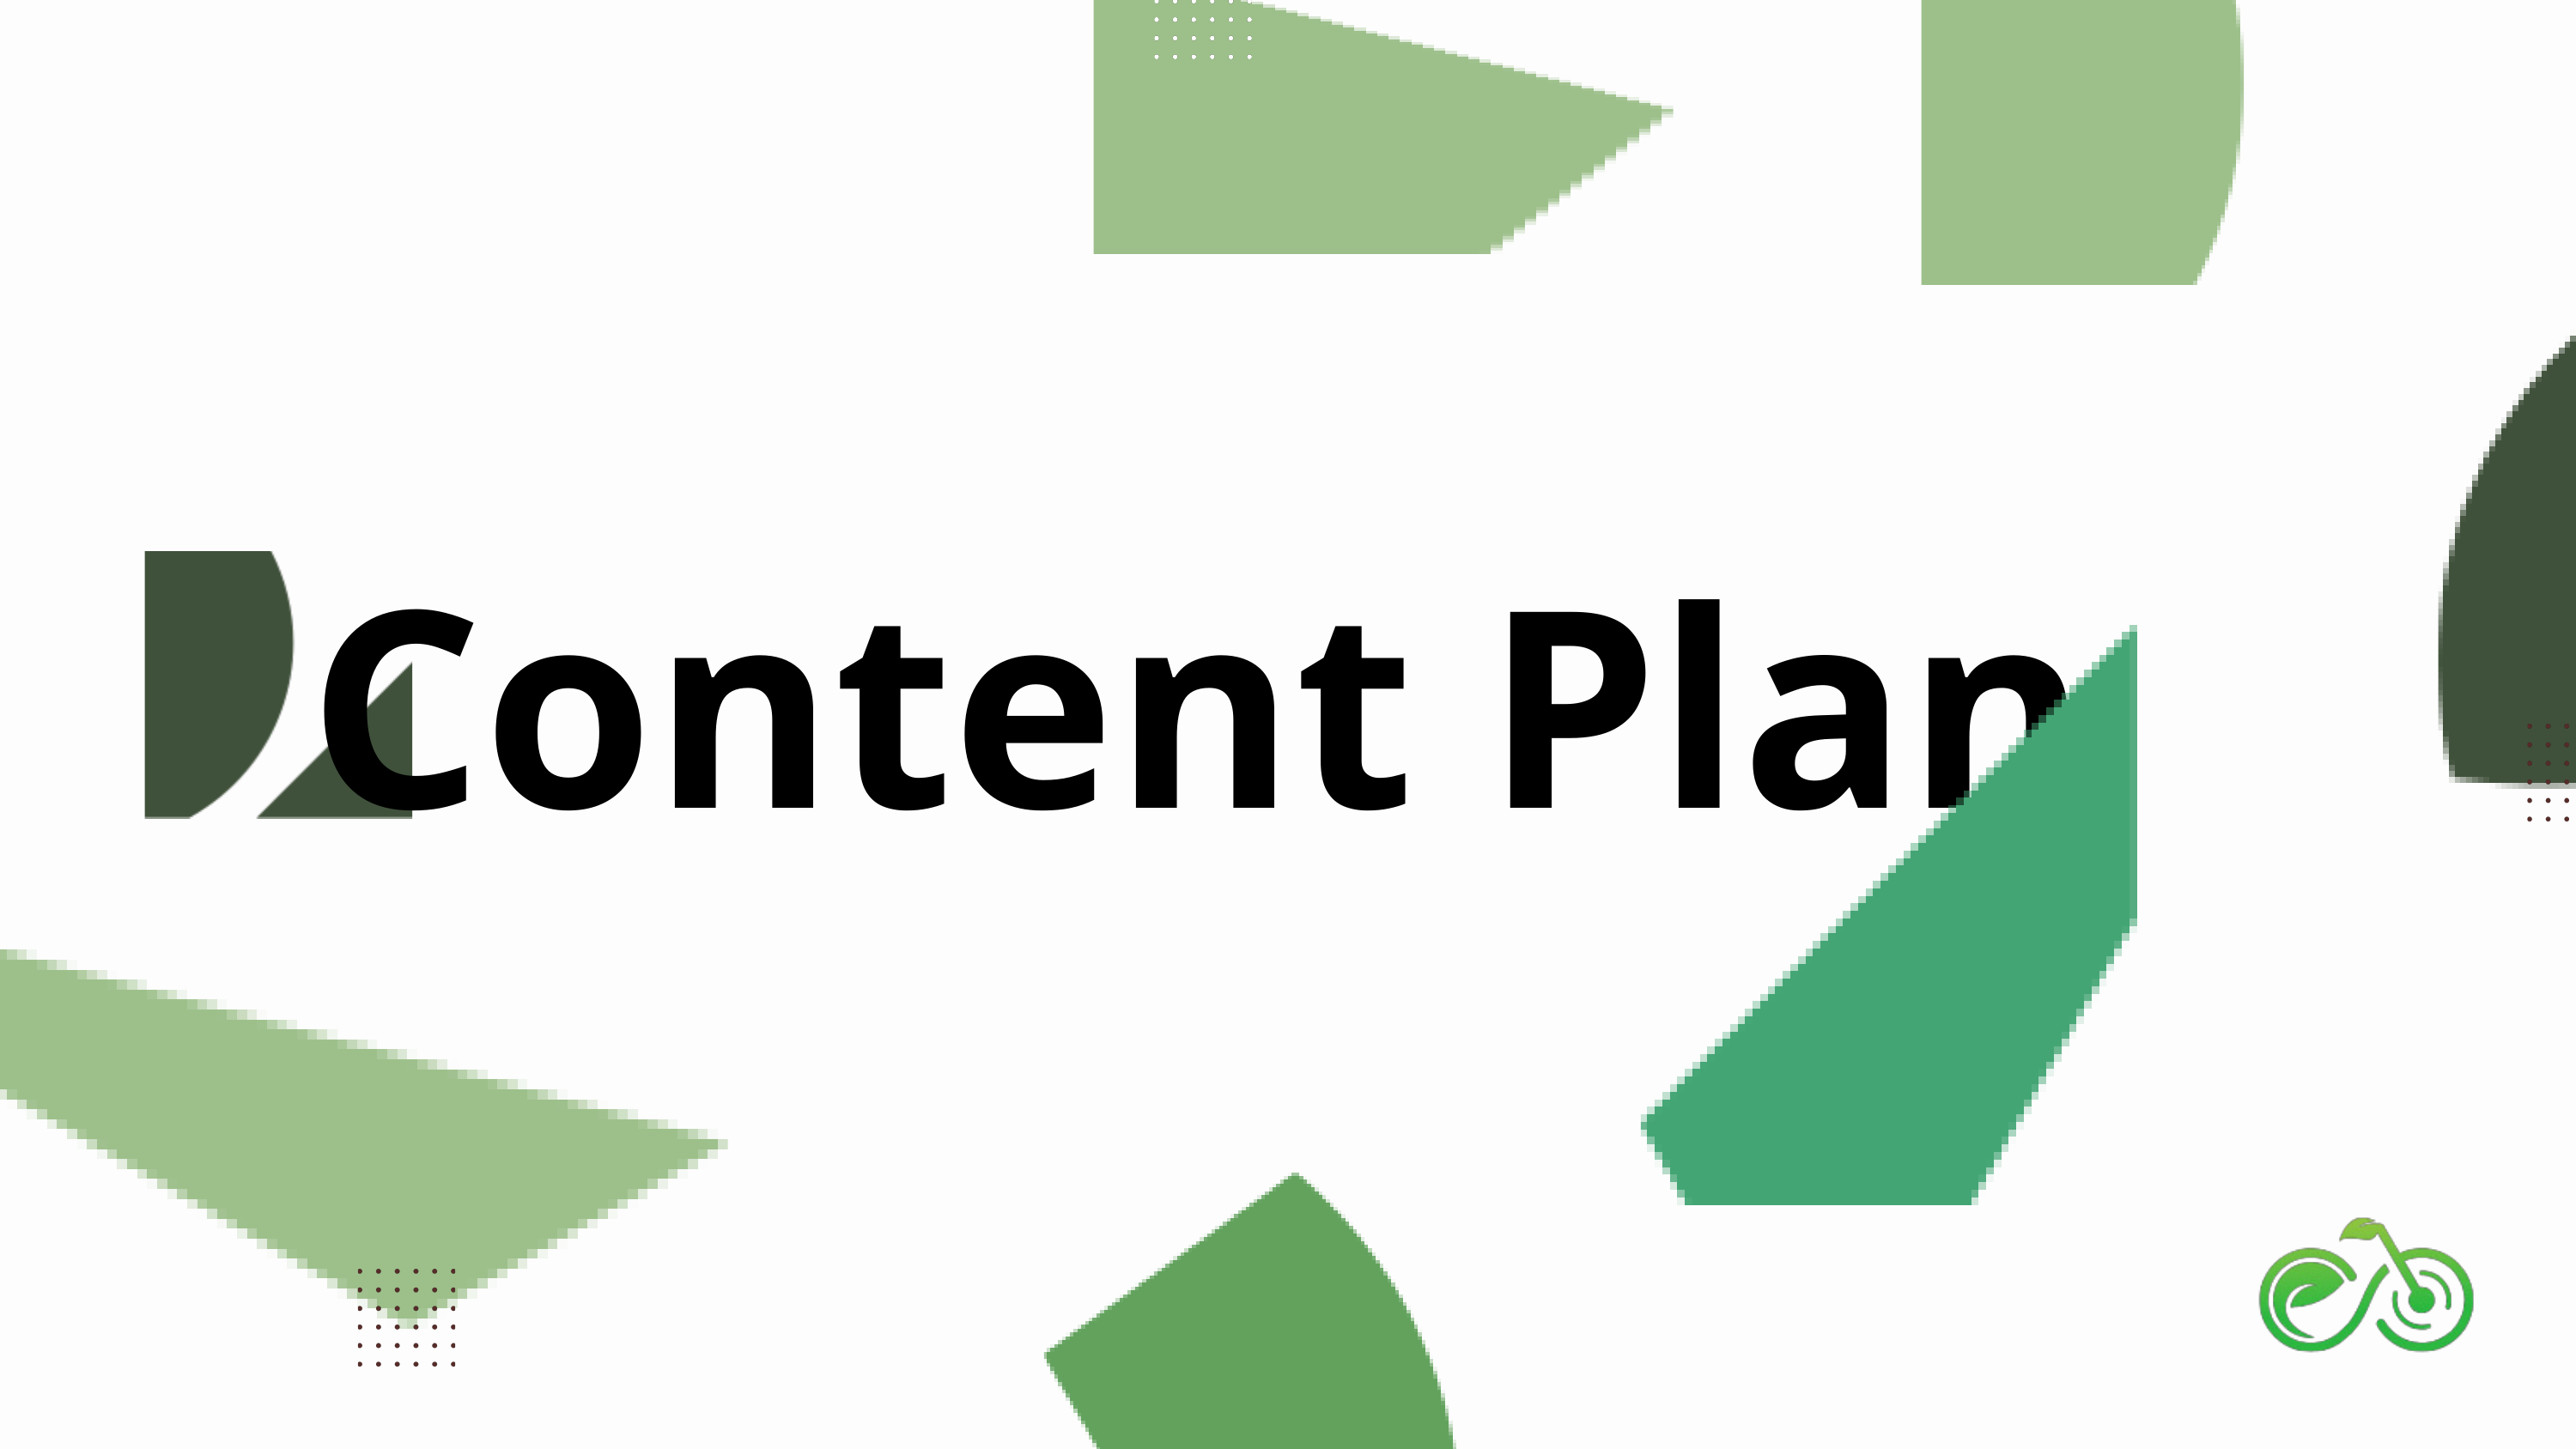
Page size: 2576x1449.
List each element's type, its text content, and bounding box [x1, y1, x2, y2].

text_box [2438, 209, 2576, 789]
text_box [1093, 0, 1674, 254]
text_box [1154, 0, 1252, 59]
text_box Content Plan [283, 479, 2115, 864]
text_box [0, 870, 728, 1329]
text_box [1921, 0, 2245, 285]
text_box [2244, 1173, 2489, 1379]
text_box [1640, 625, 2137, 1205]
text_box [2527, 724, 2576, 822]
text_box [144, 551, 283, 819]
text_box [357, 1269, 456, 1367]
text_box [1043, 1173, 1461, 1449]
